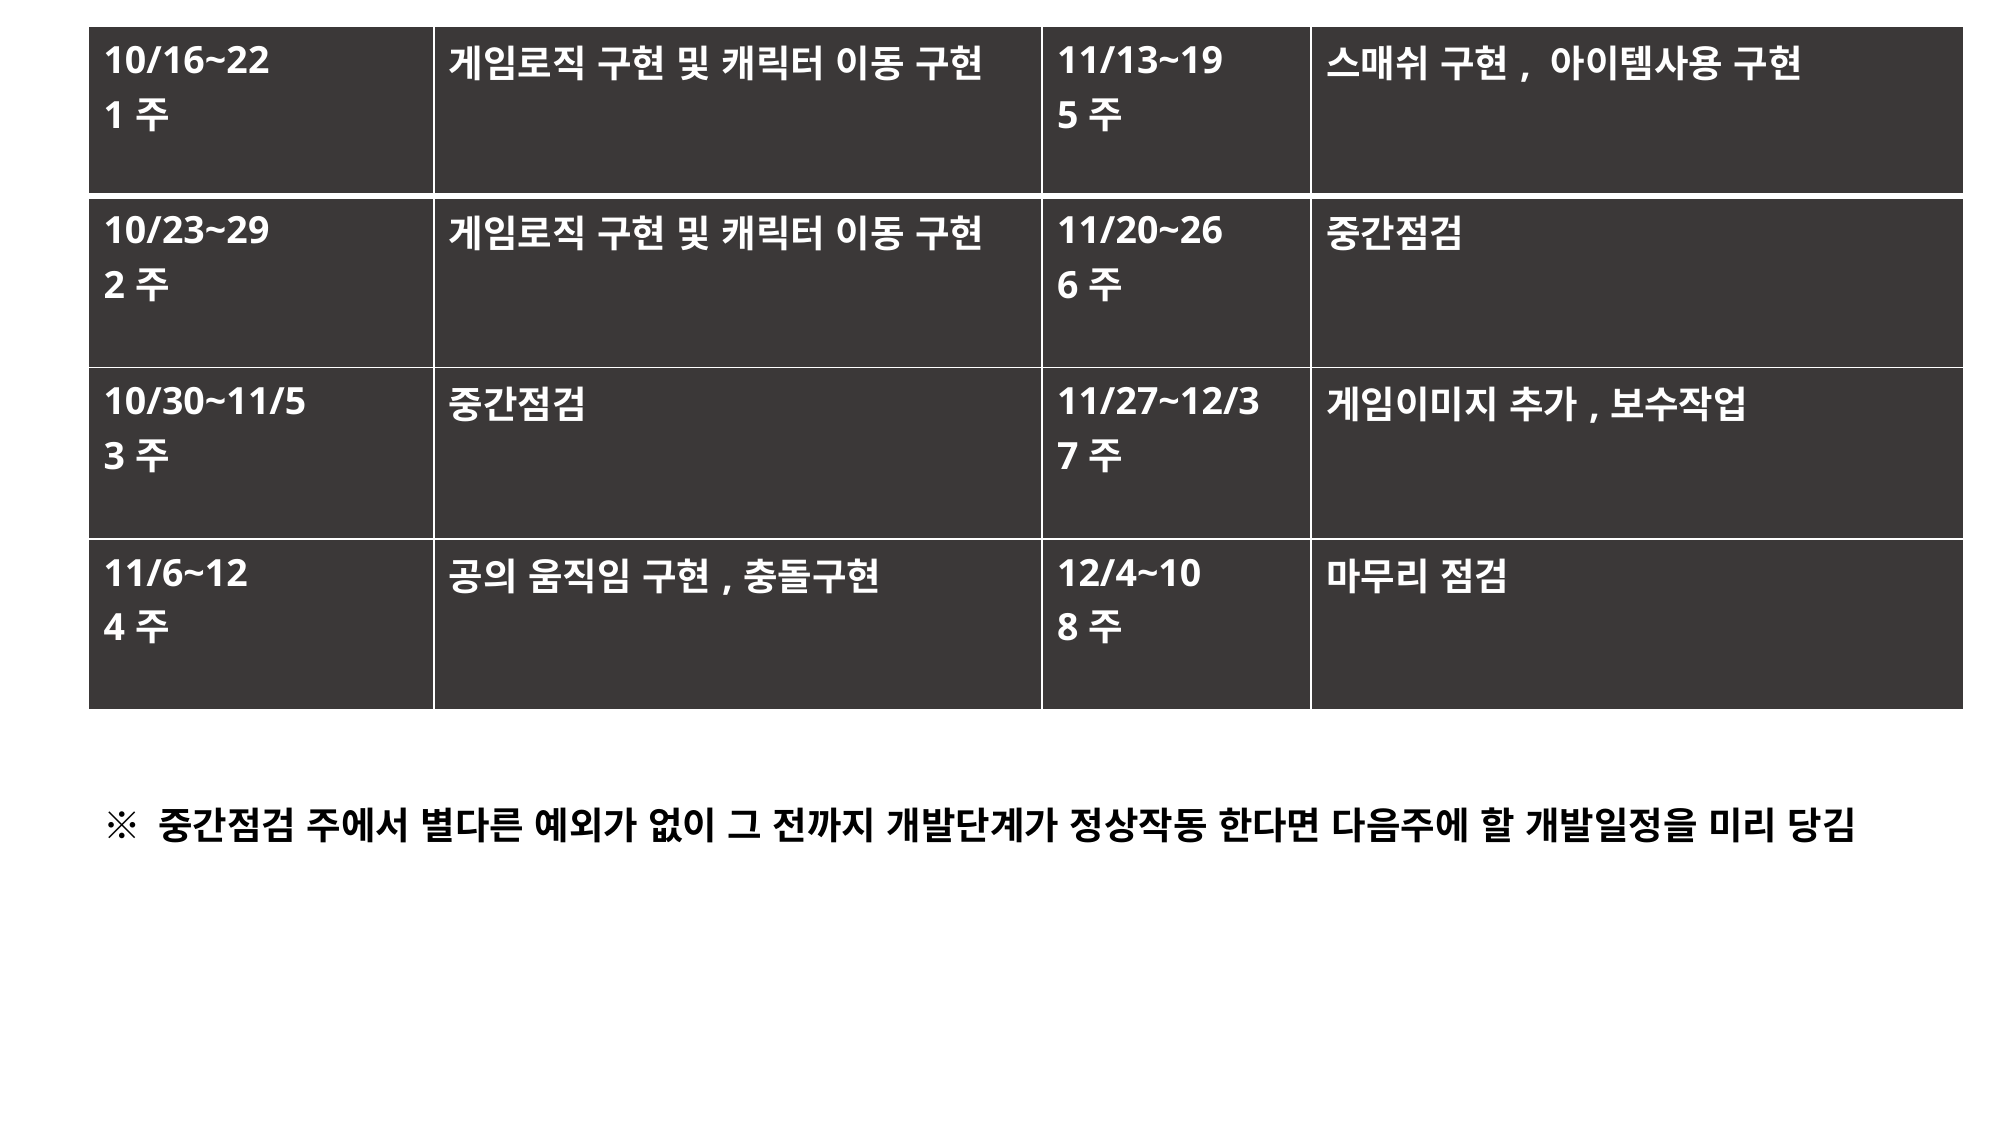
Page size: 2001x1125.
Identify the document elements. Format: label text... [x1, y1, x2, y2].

text_box ※ 중간점검 주에서 별다른 예외가 없이 그 전까지 개발단계가 정상작동 한다면 다음주에 할 개발일정을 미리 당김 [88, 794, 1936, 945]
table_header 스매쉬 구현, 아이템사용 구현 [1312, 27, 1963, 193]
table_cell 중간점검 [435, 368, 1041, 538]
table_header 게임로직 구현 및 캐릭터 이동 구현 [435, 27, 1041, 193]
table_cell 게임로직 구현 및 캐릭터 이동 구현 [435, 199, 1041, 367]
table_header 10/16~22 1주 [89, 27, 433, 193]
table_cell 10/30~11/5 3주 [89, 368, 433, 538]
table_cell 게임이미지 추가,보수작업 [1312, 368, 1963, 538]
table_cell 11/20~26 6주 [1043, 199, 1310, 367]
table_cell 12/4~10 8주 [1043, 540, 1310, 709]
table_cell 마무리 점검 [1312, 540, 1963, 709]
table_cell 중간점검 [1312, 199, 1963, 367]
table_header 11/13~19 5주 [1043, 27, 1310, 193]
table_cell 11/6~12 4주 [89, 540, 433, 709]
table_cell 10/23~29 2주 [89, 199, 433, 367]
table_cell 11/27~12/3 7주 [1043, 368, 1310, 538]
table_cell 공의 움직임 구현,충돌구현 [435, 540, 1041, 709]
